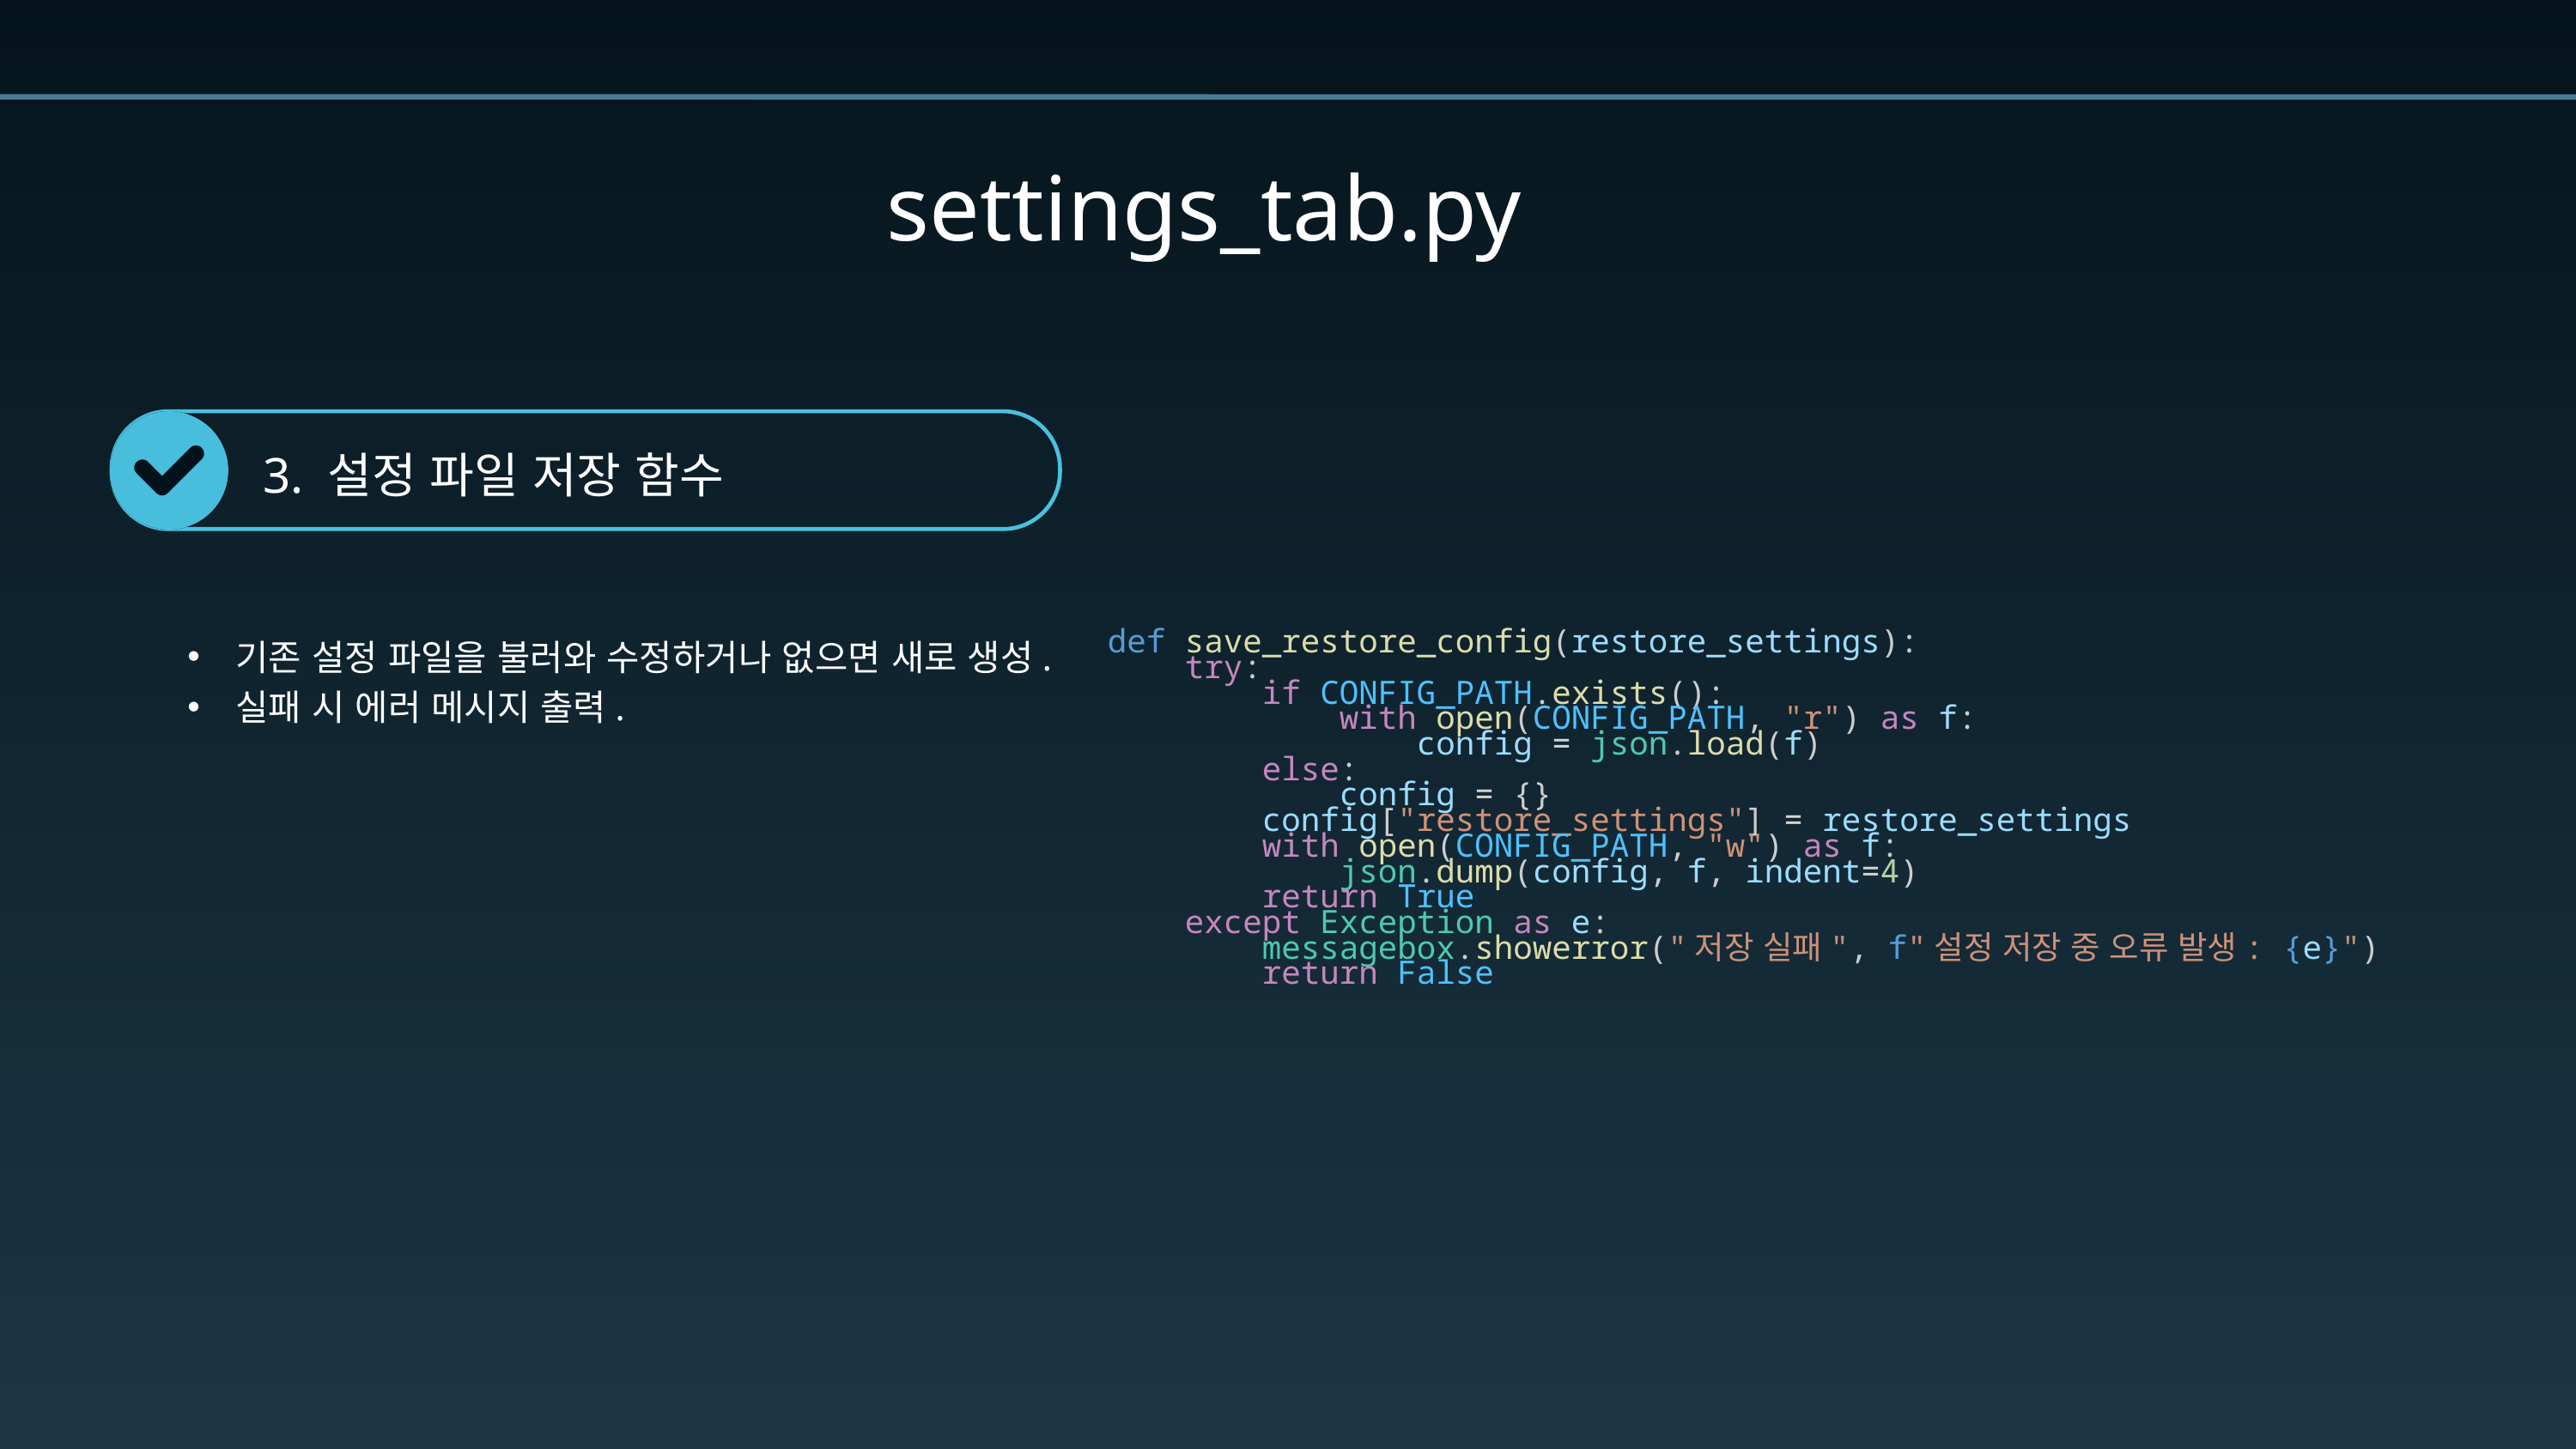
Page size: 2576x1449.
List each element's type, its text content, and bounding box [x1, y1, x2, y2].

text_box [111, 410, 1060, 530]
text_box def save_restore_config(restore_settings): try: if CONFIG_PATH.exists(): with open(CONFIG_PATH, "r") as f: config = json.load(f) else: config = {} config["restore_settings"] = restore_settings with open(CONFIG_PATH, "w") as f: json.dump(config, f, indent=4) return True except Exception as e: messagebox.showerror("저장 실패", f"설정 저장 중 오류 발생: {e}") return False [1095, 627, 2470, 997]
text_box settings_tab.py [192, 151, 2216, 259]
text_box 기존 설정 파일을 불러와 수정하거나 없으면 새로 생성. 실패 시 에러 메시지 출력. [187, 627, 1095, 728]
